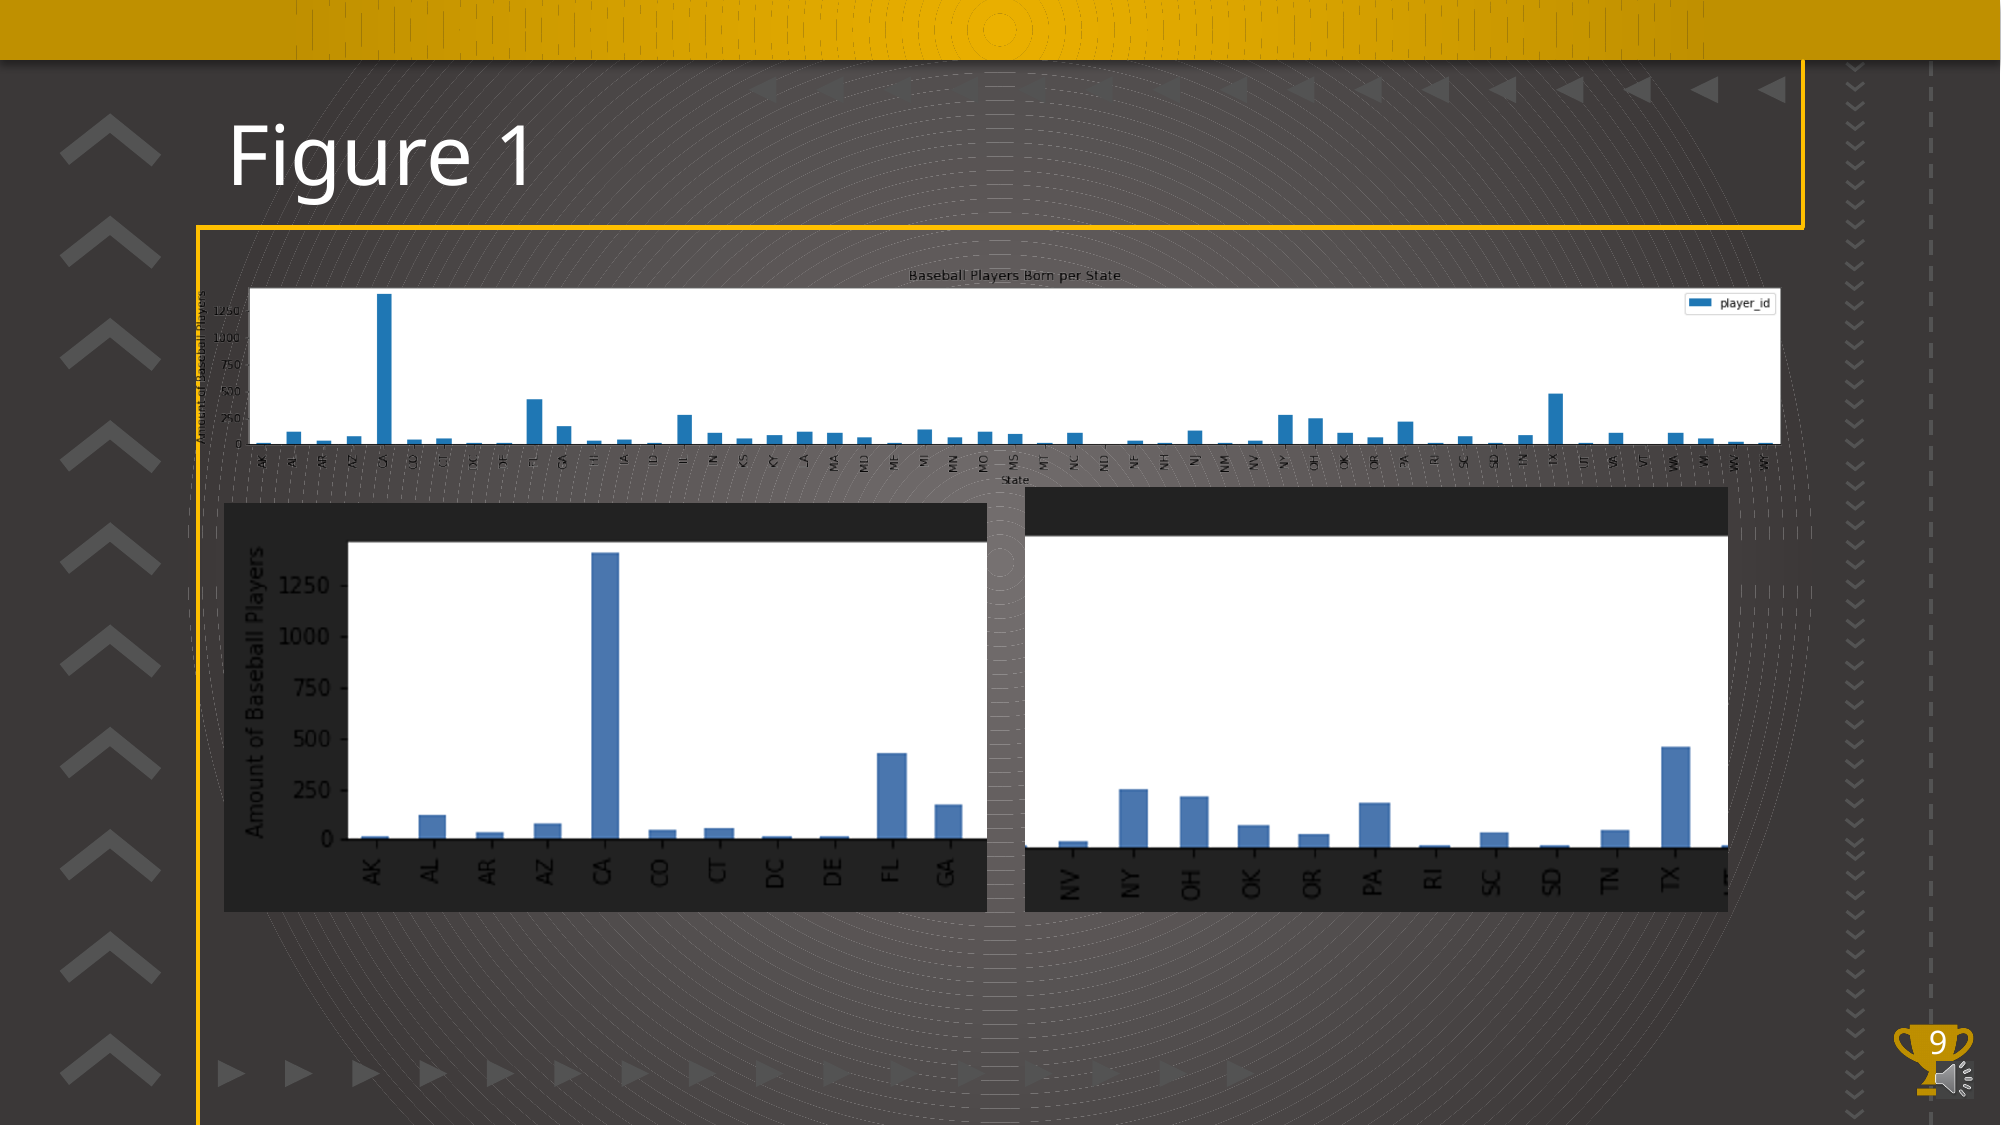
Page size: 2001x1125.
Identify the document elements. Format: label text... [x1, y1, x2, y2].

title Figure 1 [195, 58, 1805, 259]
picture [224, 503, 987, 912]
picture [1889, 1015, 1978, 1105]
slide_number 9 [1512, 1014, 1963, 1074]
picture [185, 257, 1793, 912]
